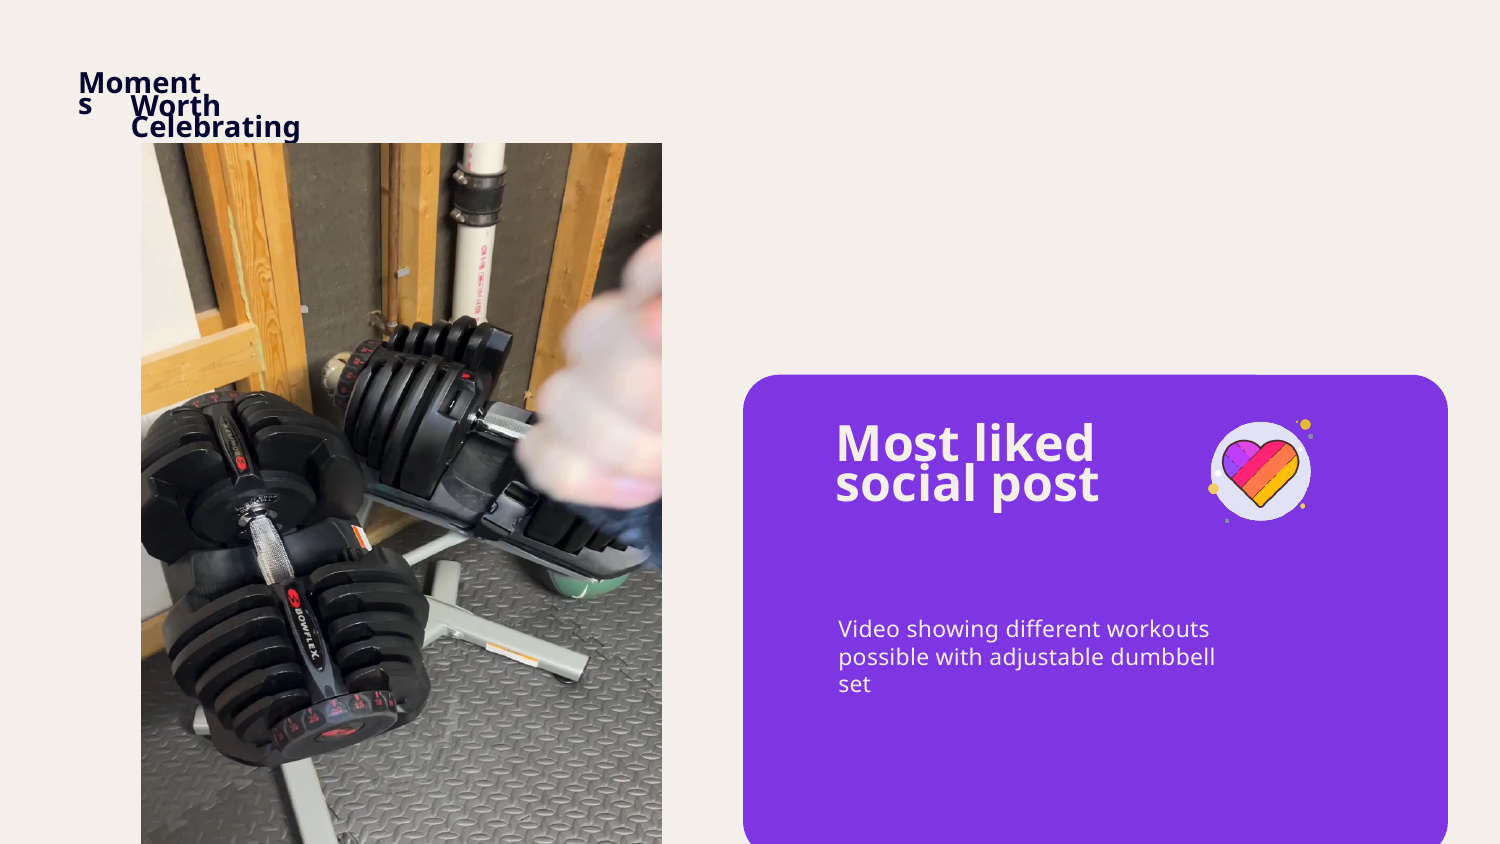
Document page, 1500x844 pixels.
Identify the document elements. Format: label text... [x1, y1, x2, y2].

text_box [743, 374, 1448, 844]
text_box Moments [78, 78, 204, 100]
text_box Most liked social post [835, 430, 1117, 511]
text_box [140, 143, 663, 844]
text_box Worth Celebrating [130, 101, 389, 123]
text_box Video showing different workouts possible with adjustable dumbbell set [838, 614, 1241, 697]
picture [1193, 404, 1328, 538]
